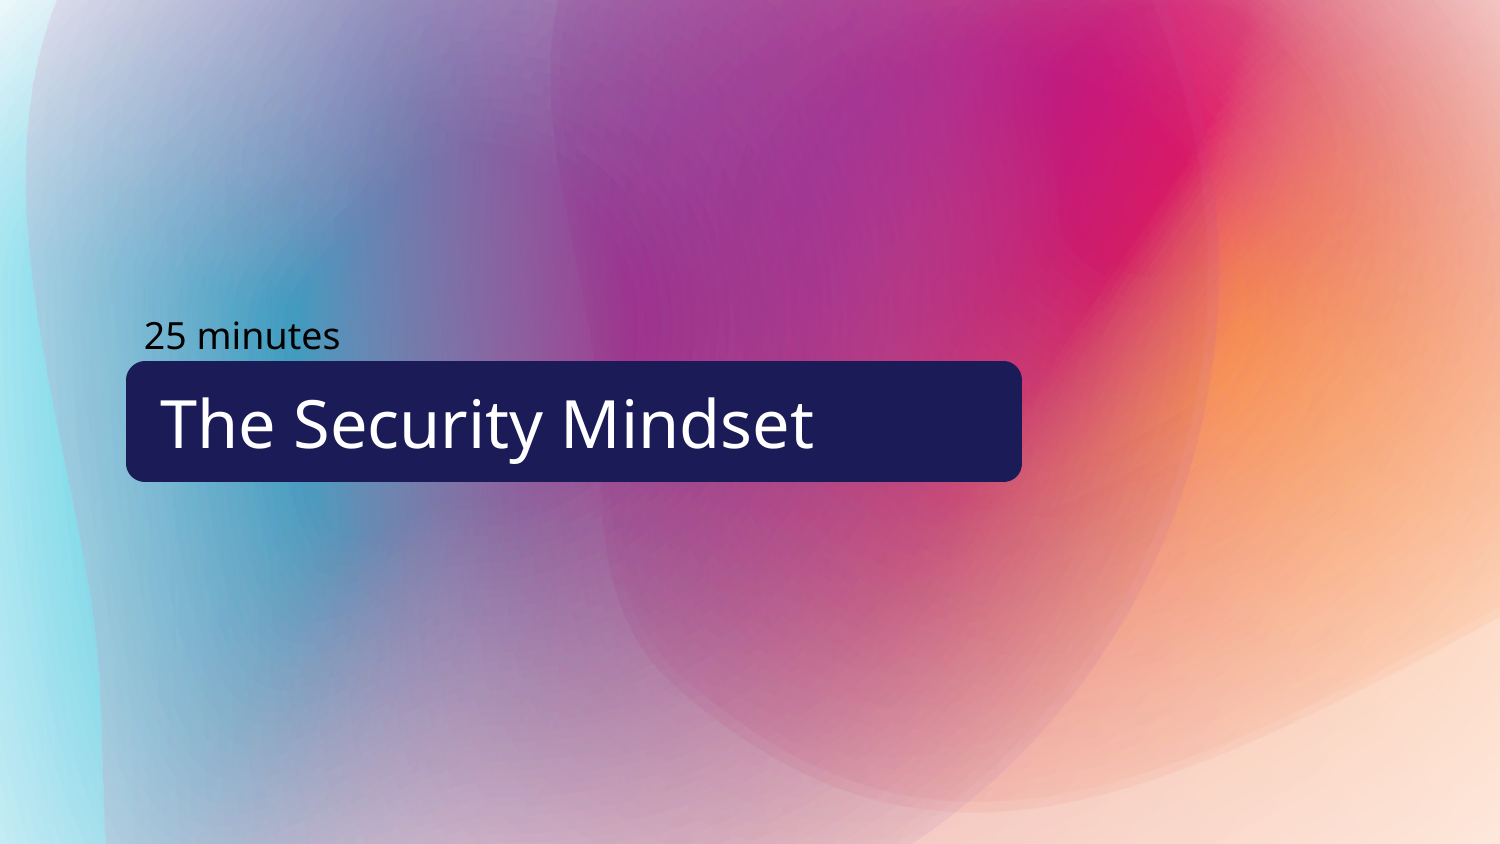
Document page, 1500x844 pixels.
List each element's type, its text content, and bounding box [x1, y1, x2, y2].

picture [0, 0, 1500, 844]
subtitle 25 minutes [128, 290, 806, 354]
title The Security Mindset [126, 361, 1022, 482]
